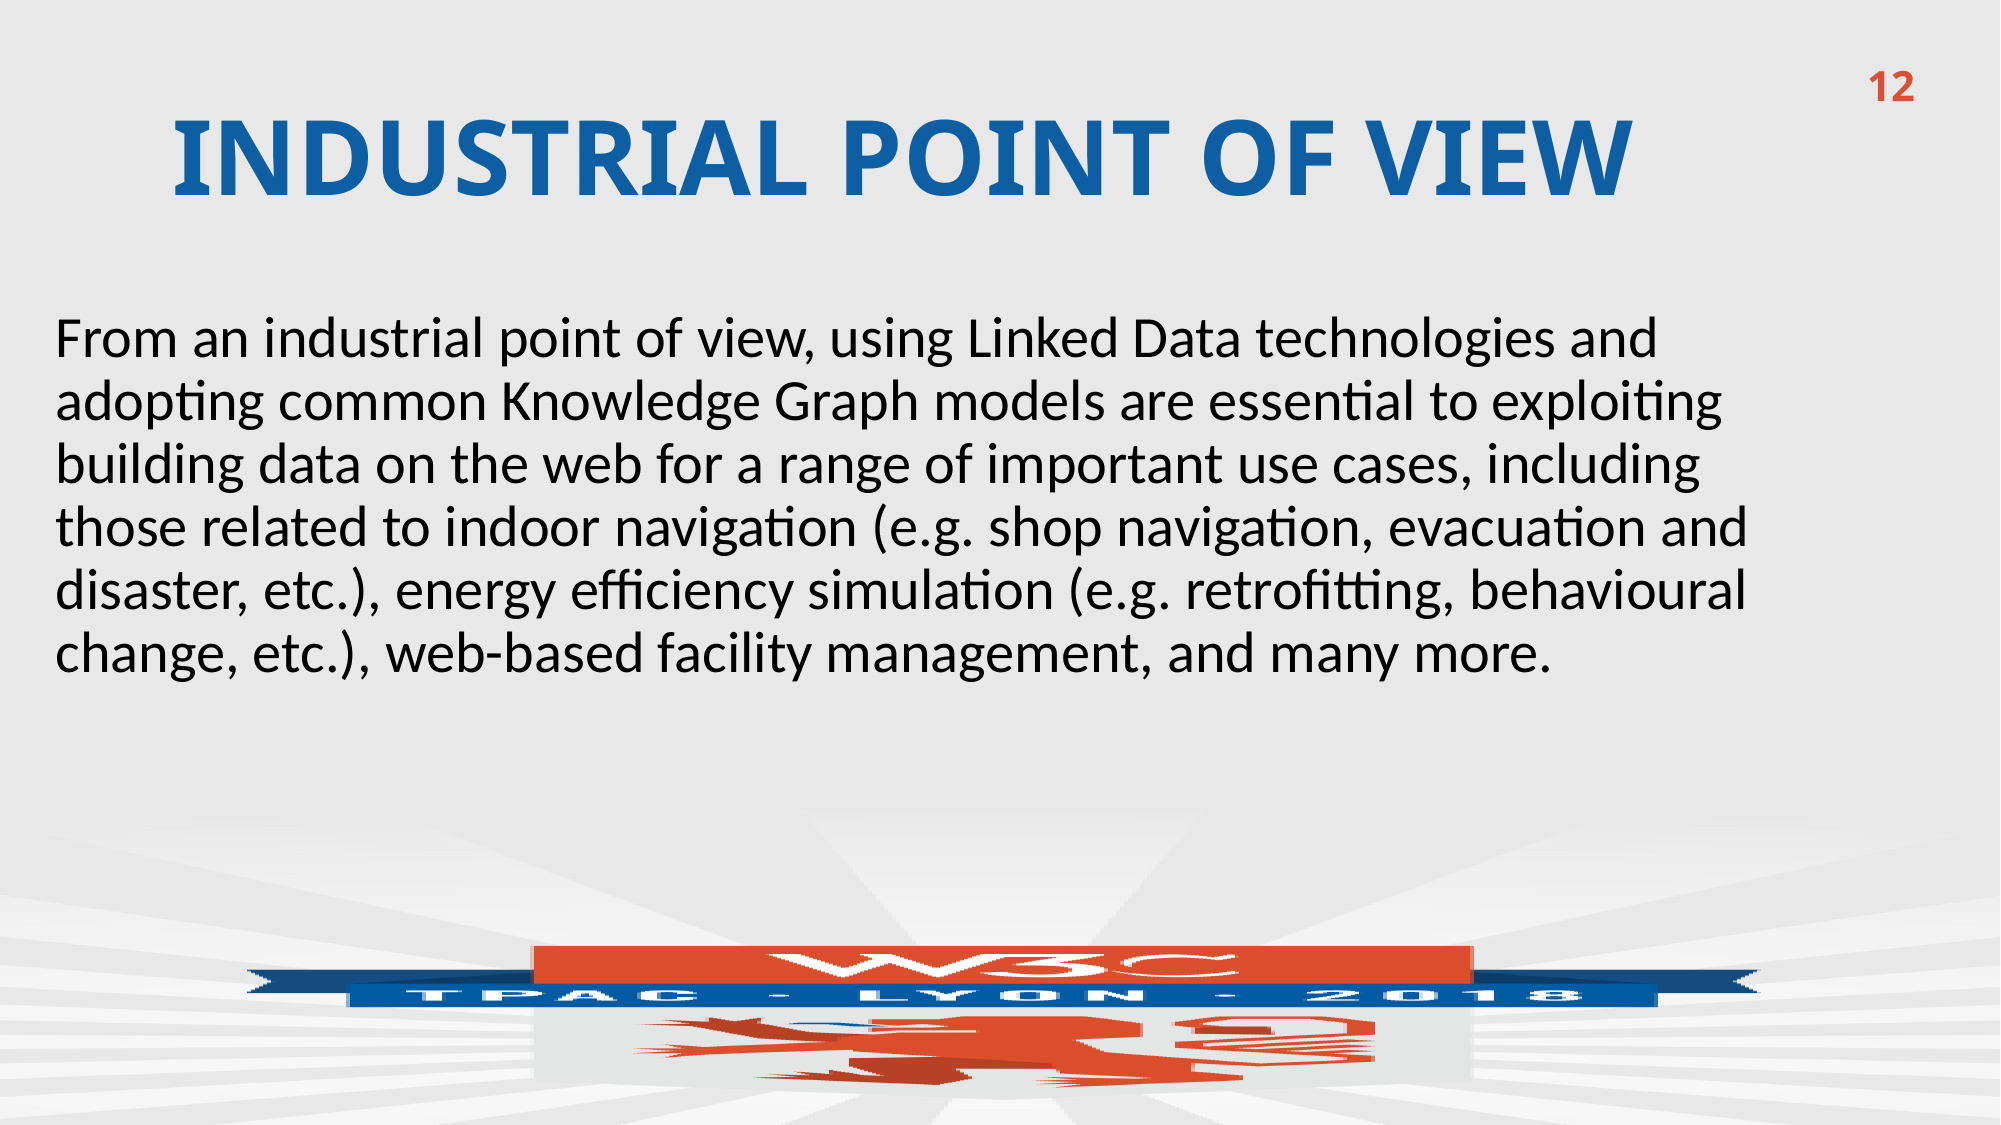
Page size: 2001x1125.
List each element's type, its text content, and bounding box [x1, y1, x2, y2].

title industrial point of view [40, 52, 1766, 271]
list From an industrial point of view, using Linked Data technologies and adopting common Knowledge Graph models are essential to exploiting building data on the web for a range of important use cases, including those related to indoor navigation (e.g. shop navigation, evacuation and disaster, etc.), energy efficiency simulation (e.g. retrofitting, behavioural change, etc.), web-based facility management, and many more. [40, 299, 1766, 1014]
picture [0, 0, 2001, 1125]
slide_number 12 [1839, 51, 1943, 126]
